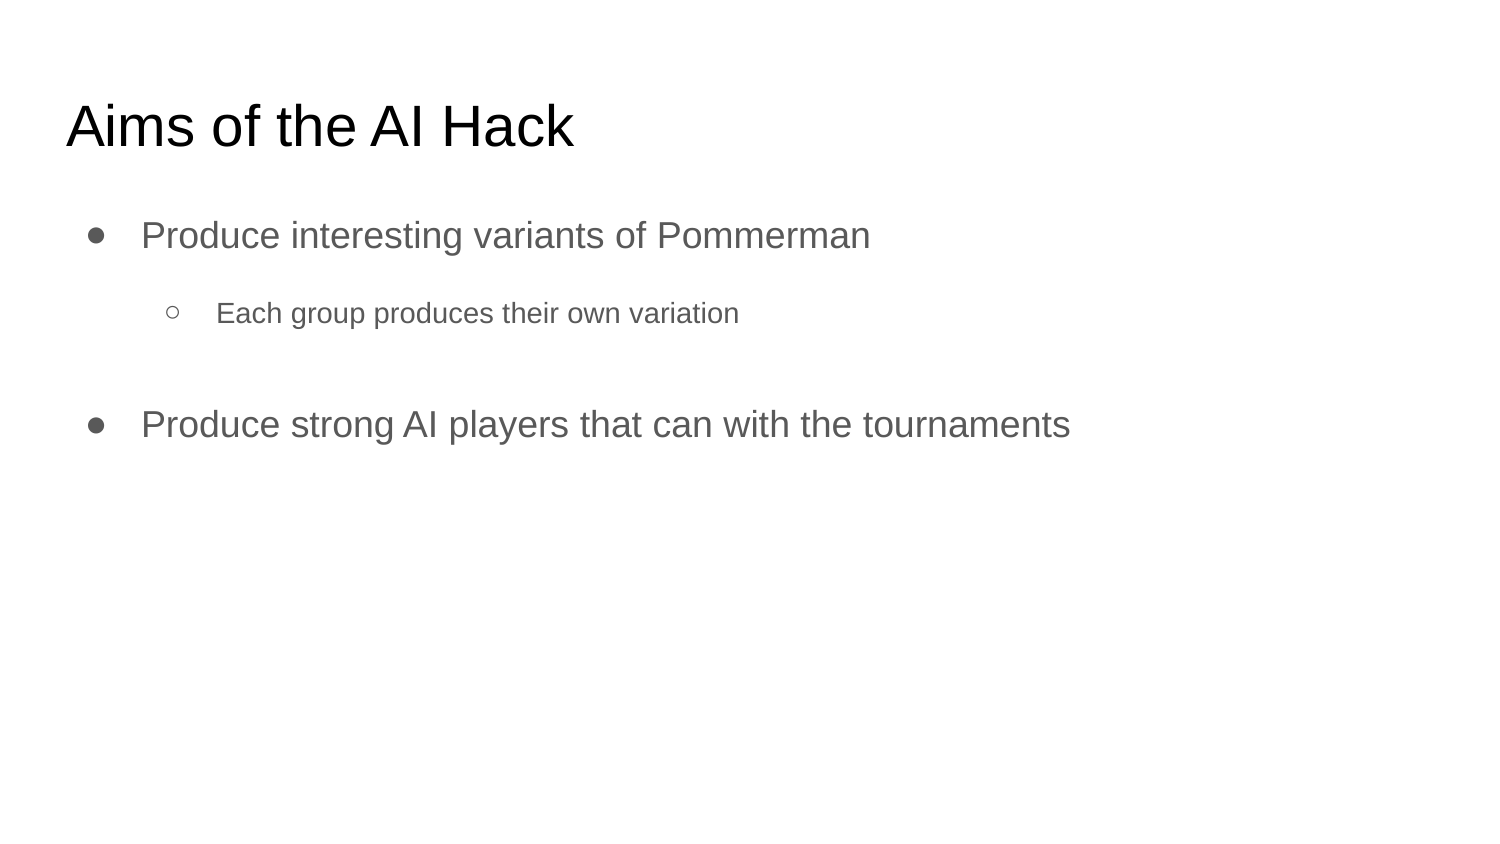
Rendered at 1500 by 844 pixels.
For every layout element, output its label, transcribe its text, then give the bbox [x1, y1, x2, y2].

list Produce interesting variants of Pommerman Each group produces their own variation Produce strong AI players that can with the tournaments [51, 189, 1449, 750]
title Aims of the AI Hack [51, 72, 1449, 167]
